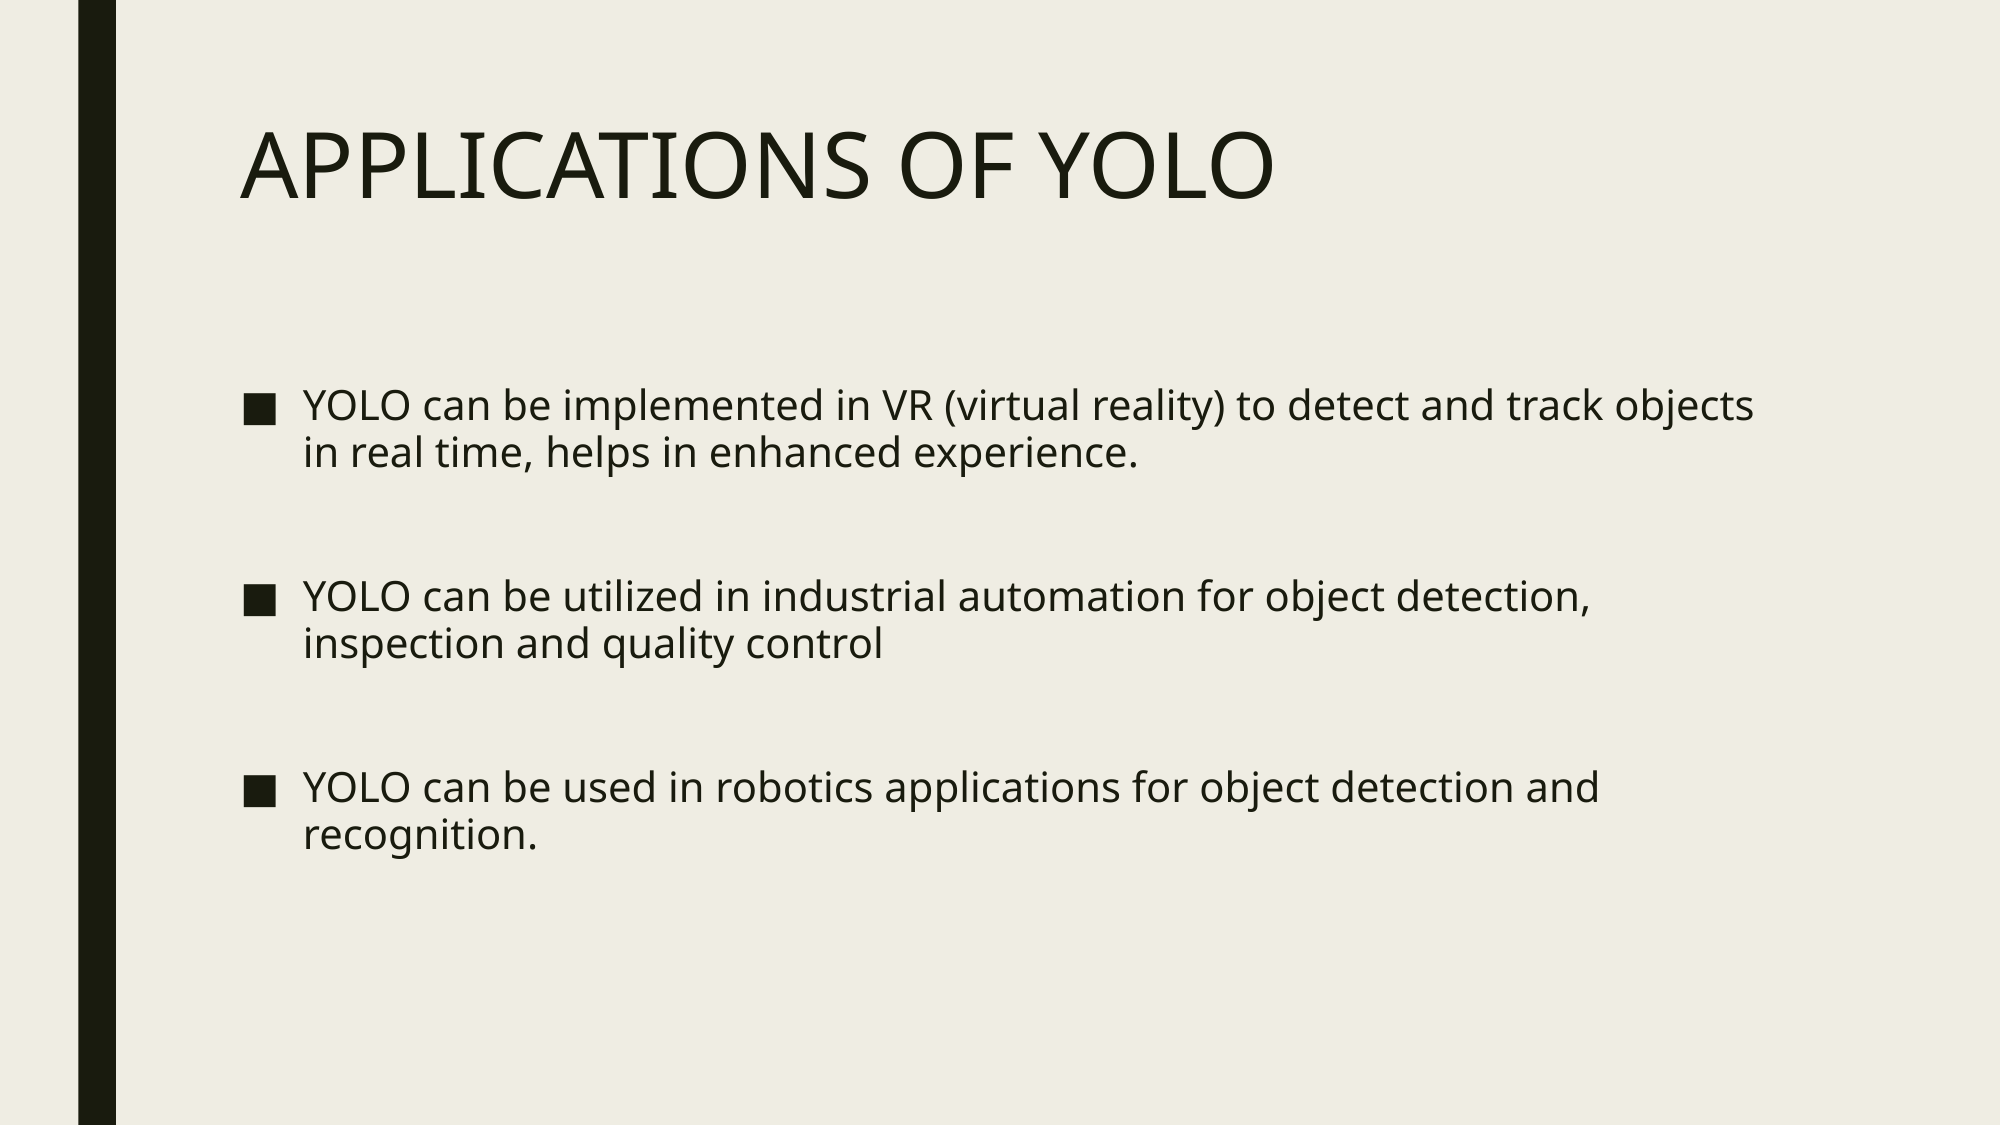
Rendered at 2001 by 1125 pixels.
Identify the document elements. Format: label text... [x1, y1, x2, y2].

title APPLICATIONS OF YOLO [225, 112, 1800, 357]
list YOLO can be implemented in VR (virtual reality) to detect and track objects in real time, helps in enhanced experience. YOLO can be utilized in industrial automation for object detection, inspection and quality control YOLO can be used in robotics applications for object detection and recognition. [225, 375, 1800, 963]
